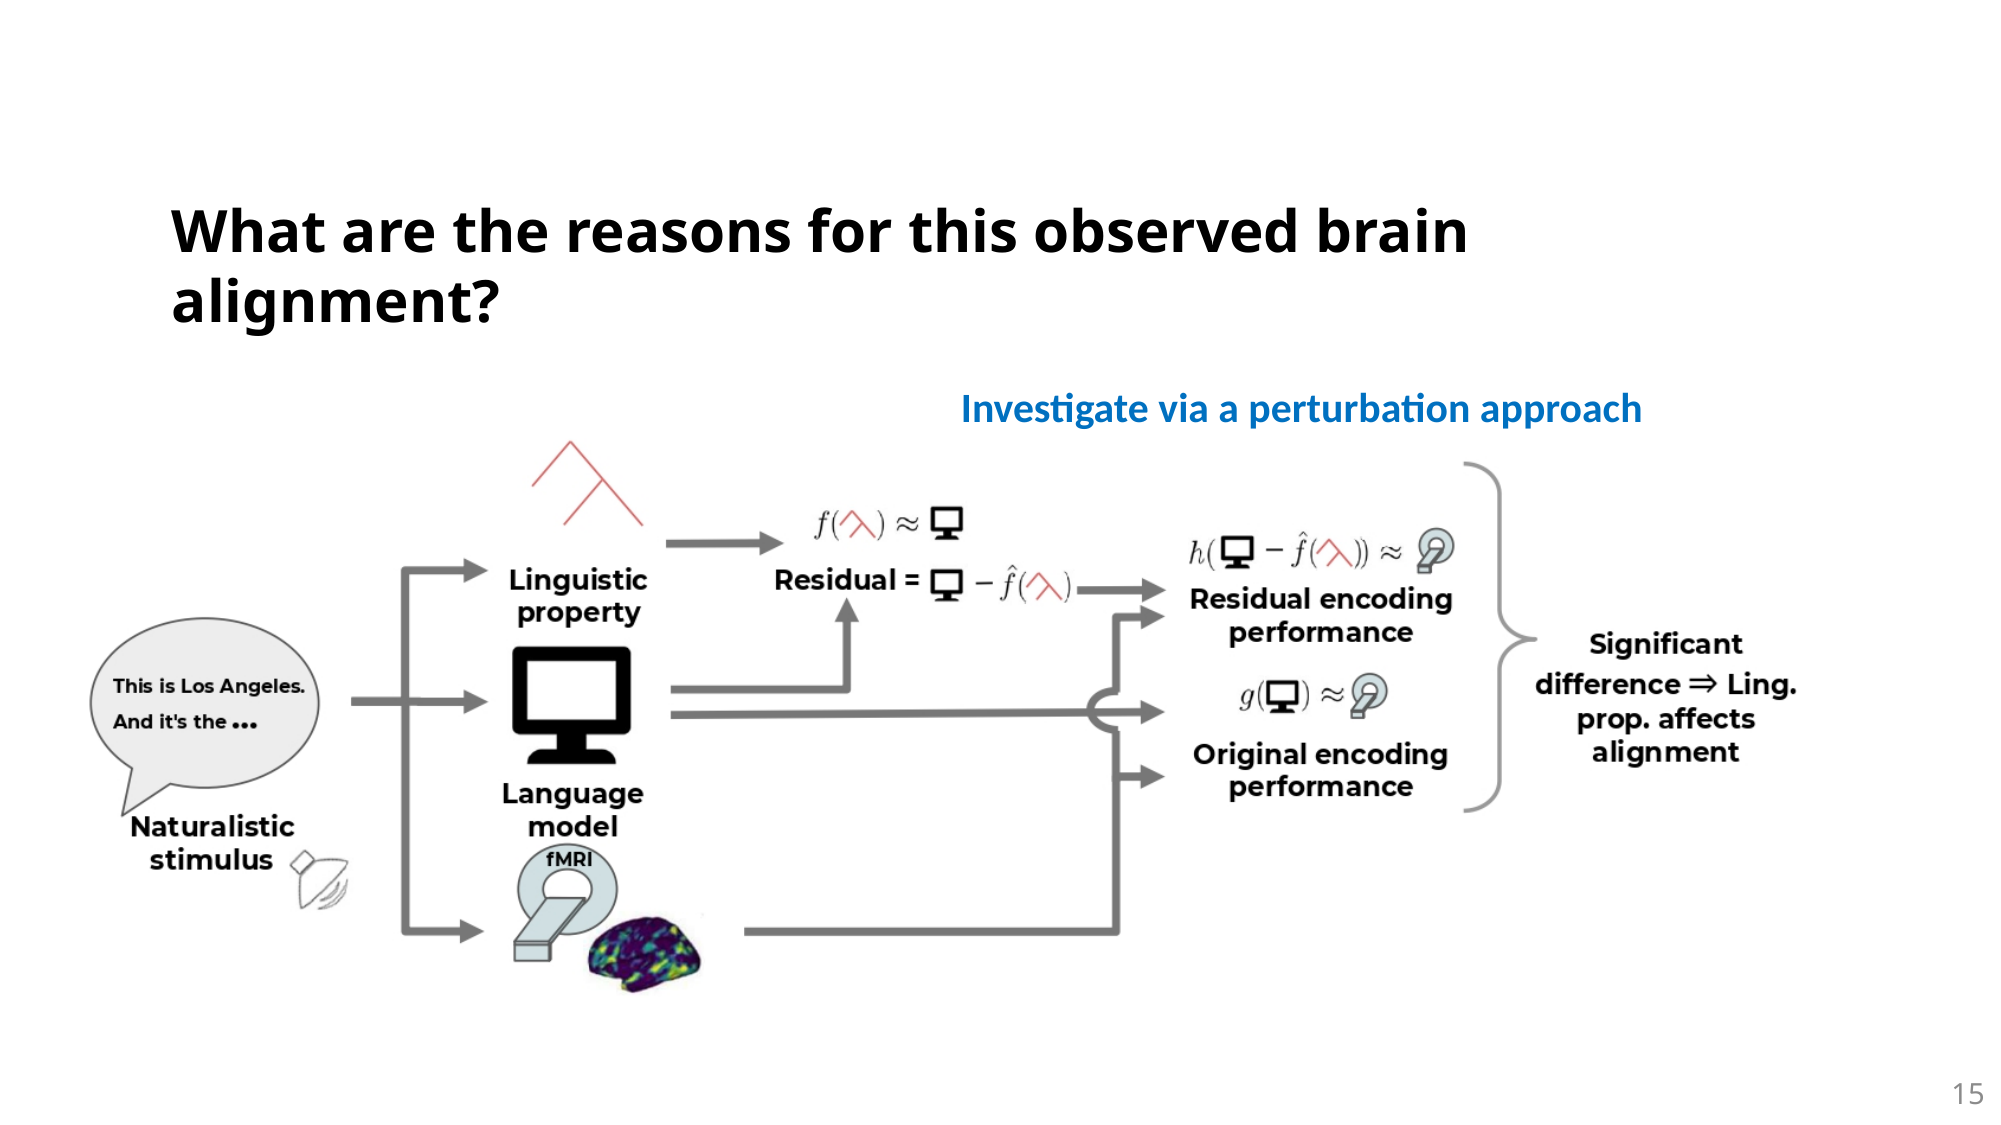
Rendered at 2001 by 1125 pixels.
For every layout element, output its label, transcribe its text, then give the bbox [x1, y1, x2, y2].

slide_number 15 [1855, 1065, 2000, 1125]
text_box What are the reasons for this observed brain alignment? [156, 204, 1777, 325]
picture [80, 438, 1811, 999]
text_box Investigate via a perturbation approach [945, 373, 1662, 438]
